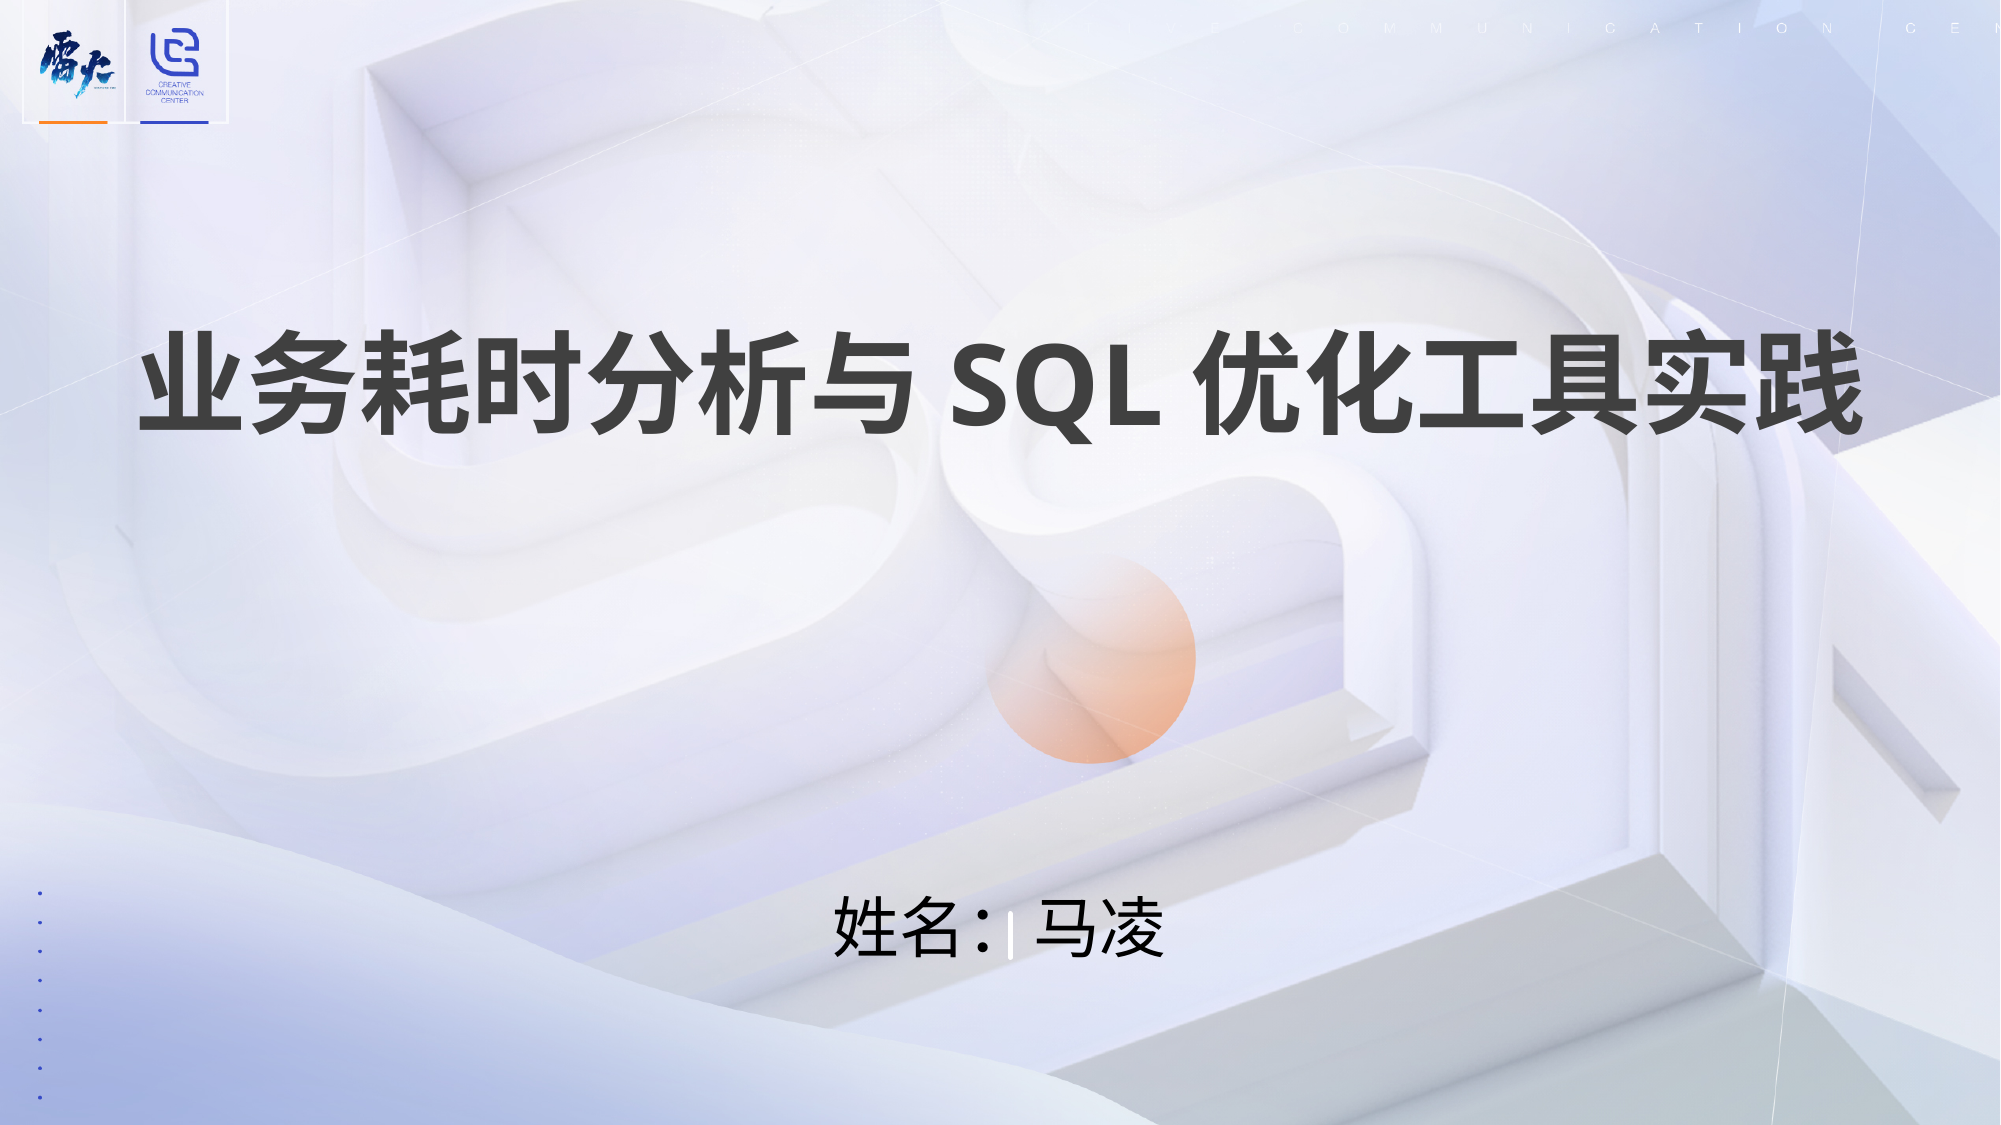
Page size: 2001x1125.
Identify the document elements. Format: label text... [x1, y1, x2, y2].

text_box 姓名：马凌 [818, 878, 1182, 974]
picture [0, 0, 2001, 1125]
text_box 业务耗时分析与SQL优化工具实践 [85, 305, 1915, 456]
